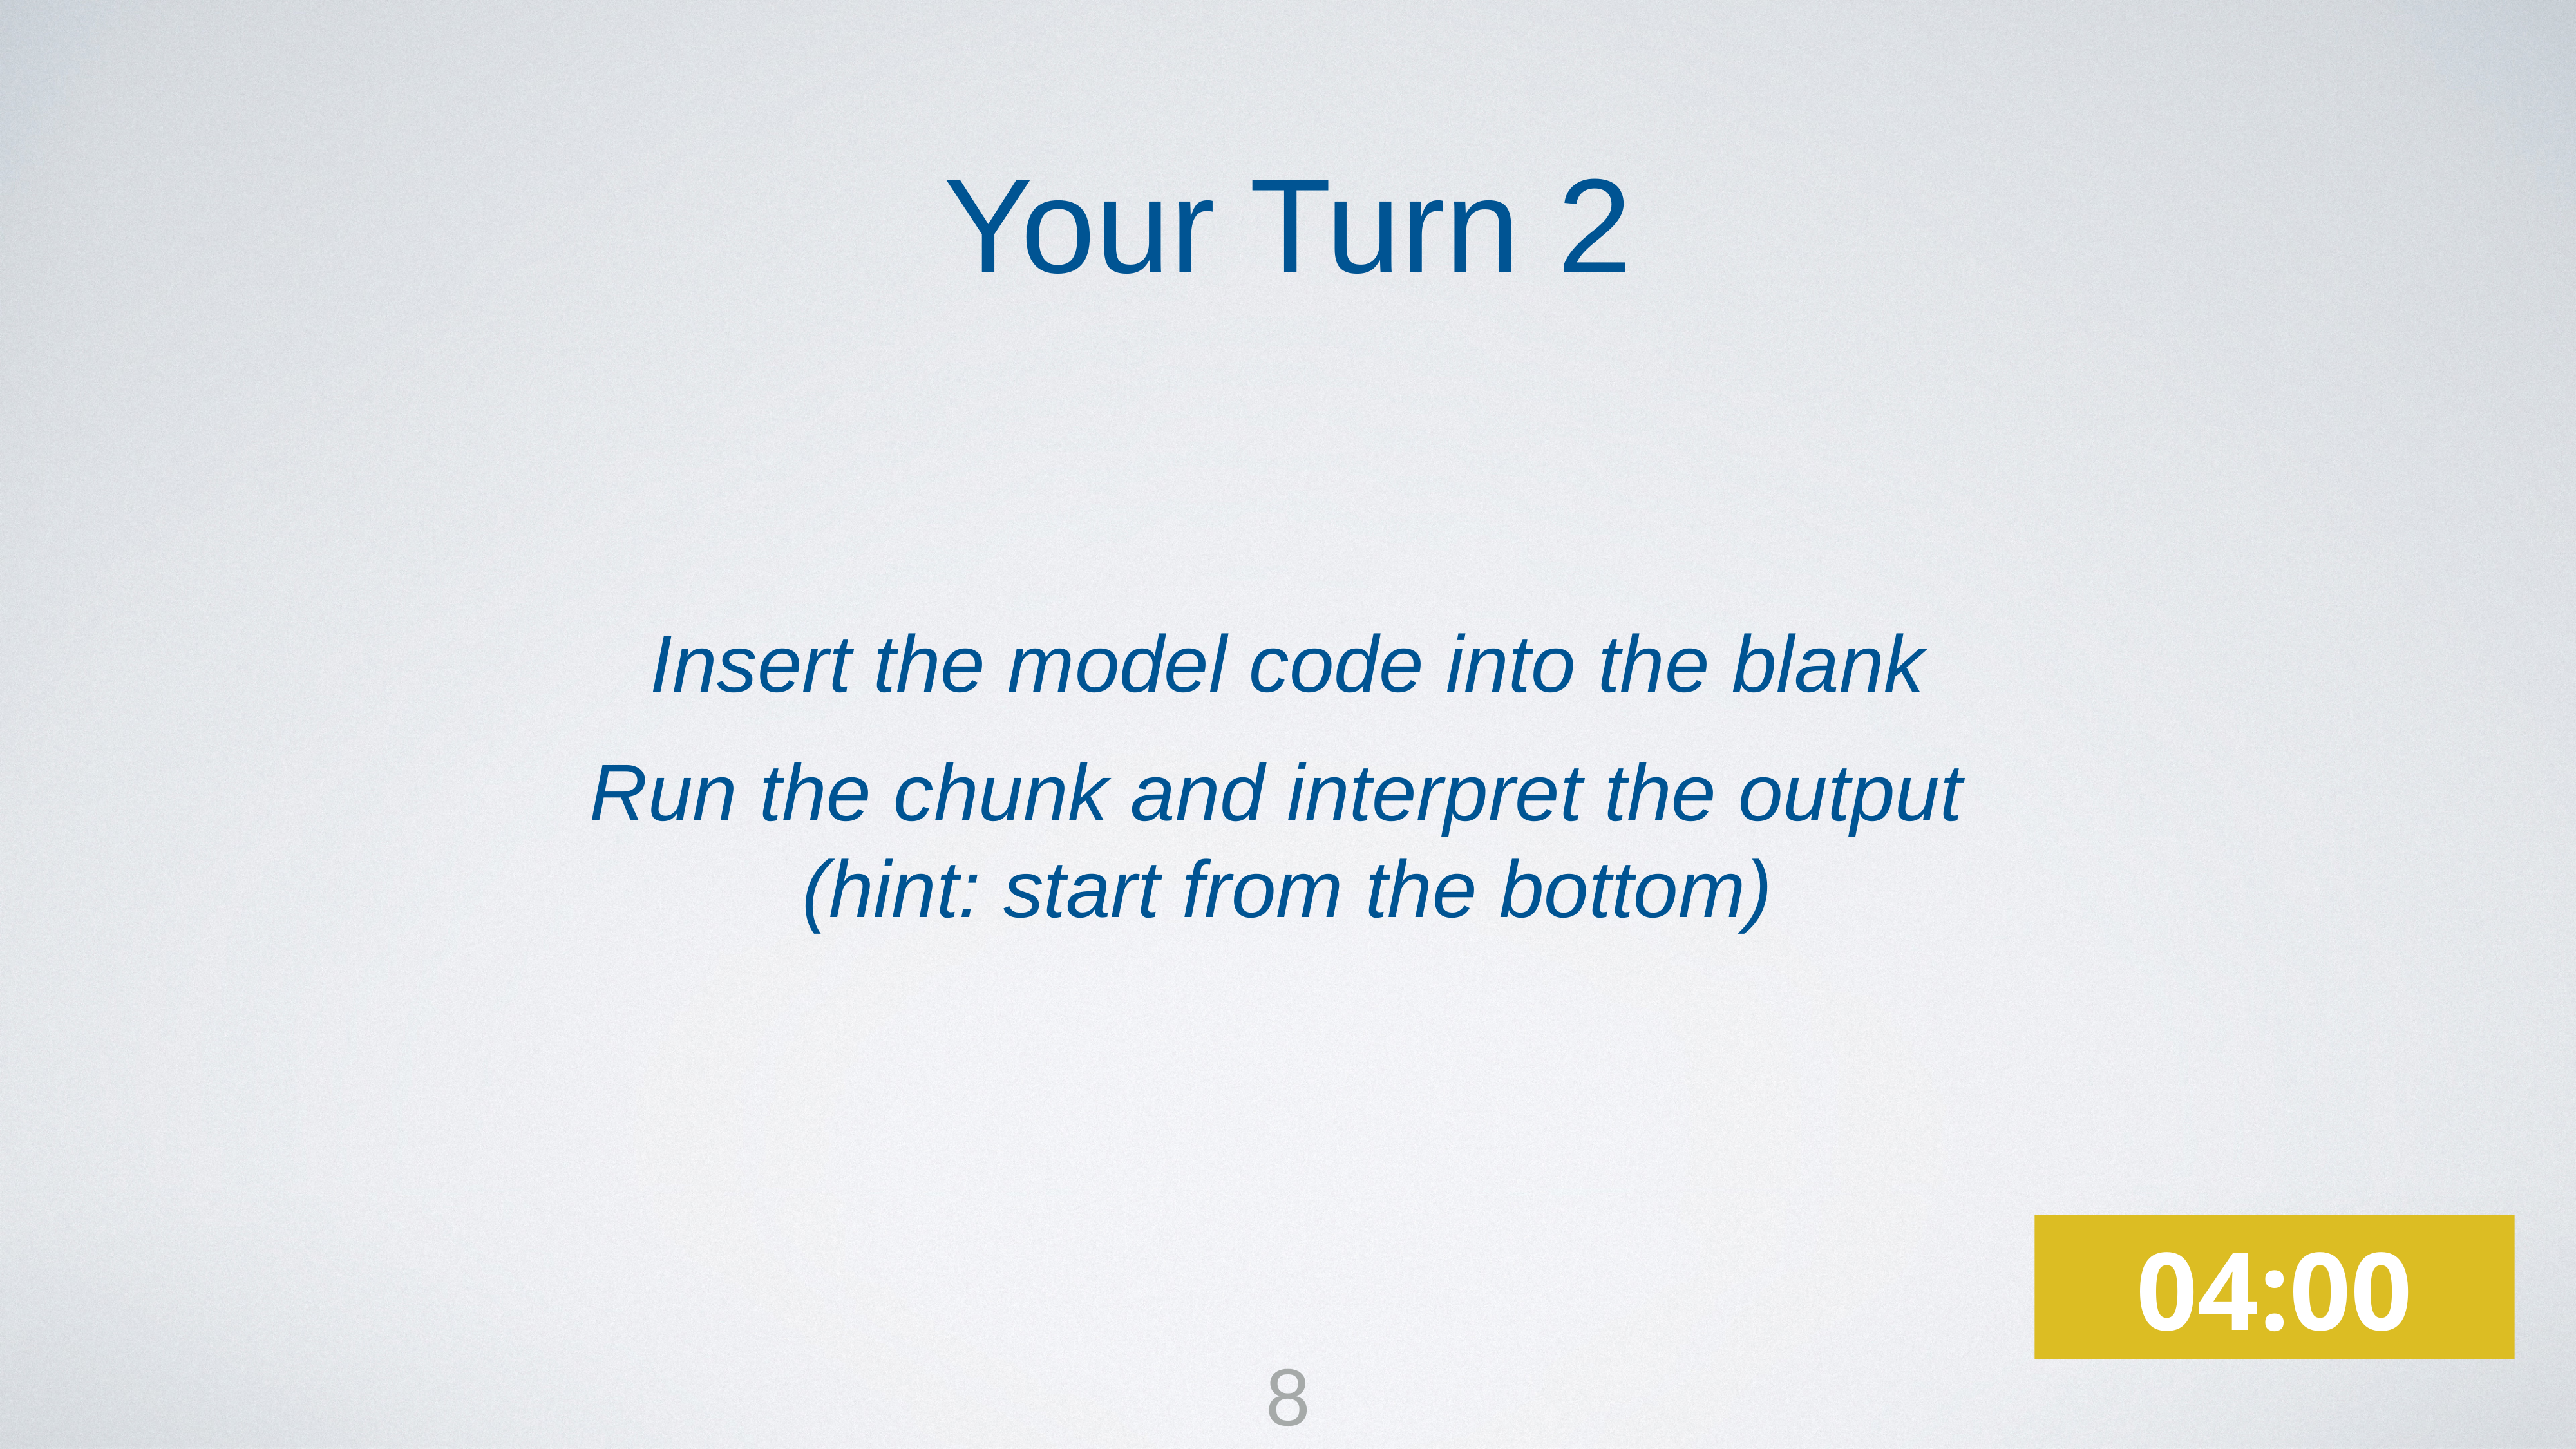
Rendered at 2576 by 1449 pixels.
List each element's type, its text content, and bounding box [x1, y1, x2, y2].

list Insert the model code into the blank Run the chunk and interpret the output (hint: start from the bottom) [254, 342, 2322, 1204]
picture [0, 0, 2576, 1449]
text_box 8 [1097, 1338, 1479, 1449]
title Your Turn 2 [510, 37, 2066, 342]
text_box 04:00 [2034, 1215, 2515, 1359]
